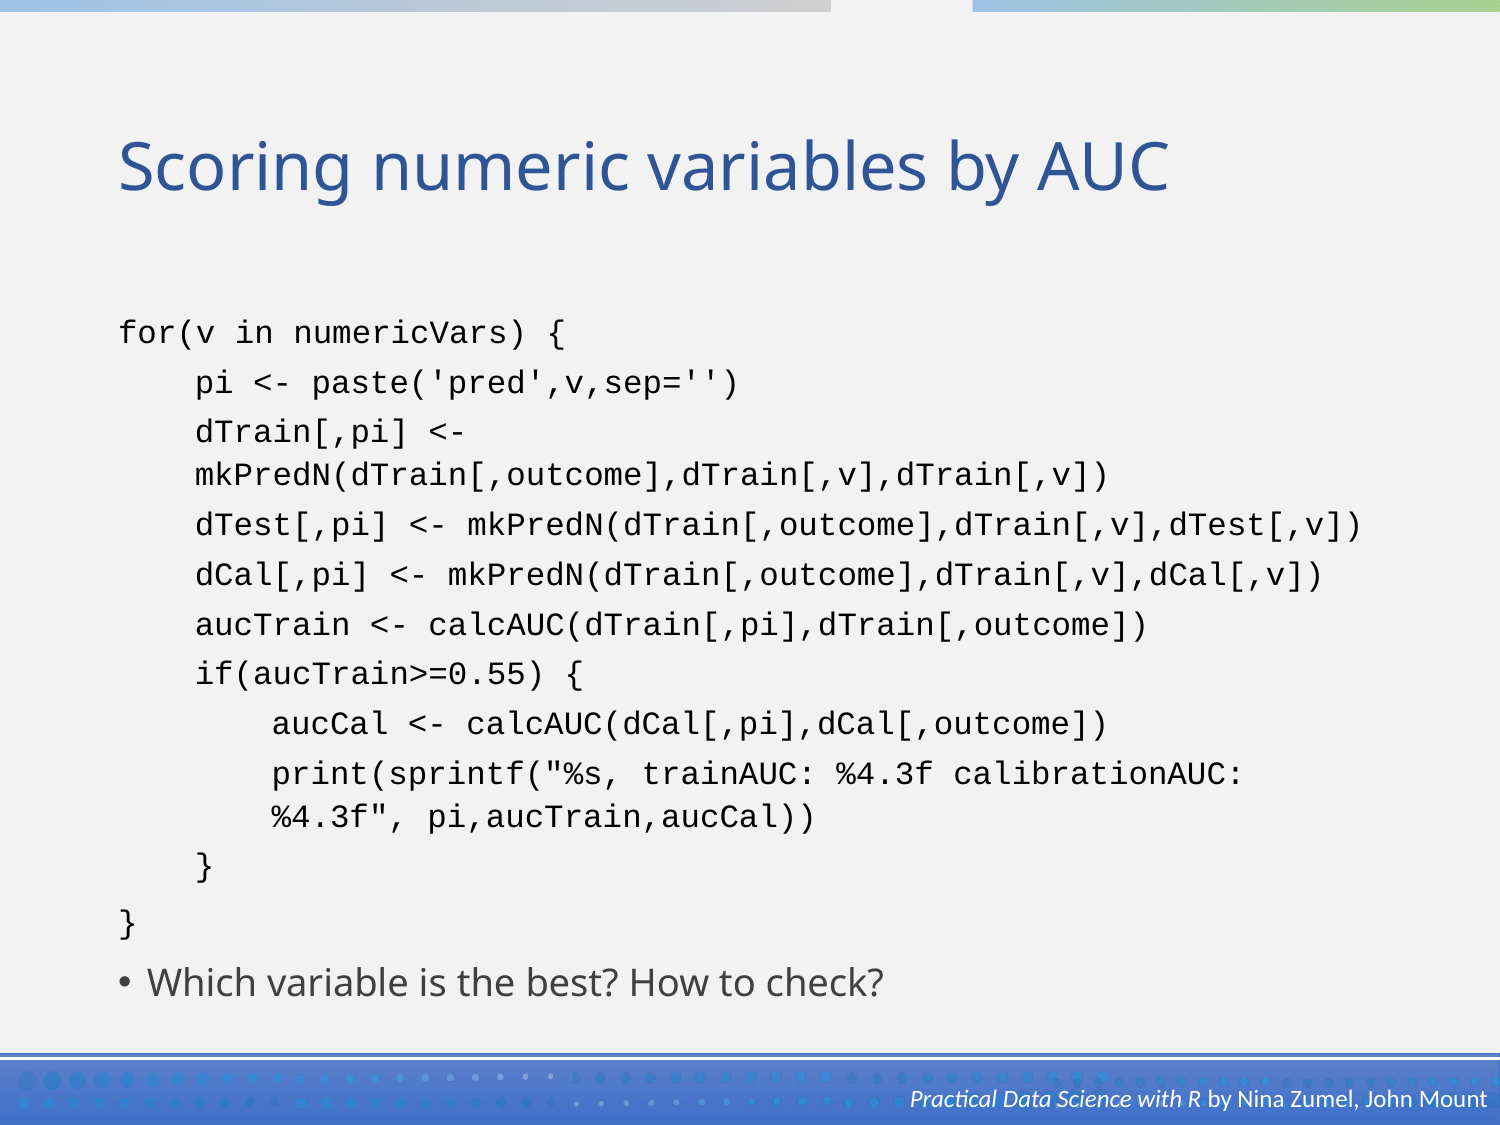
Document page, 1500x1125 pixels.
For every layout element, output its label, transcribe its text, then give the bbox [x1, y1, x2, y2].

list for(v in numericVars) { pi <- paste('pred',v,sep='') dTrain[,pi] <- mkPredN(dTrain[,outcome],dTrain[,v],dTrain[,v]) dTest[,pi] <- mkPredN(dTrain[,outcome],dTrain[,v],dTest[,v]) dCal[,pi] <- mkPredN(dTrain[,outcome],dTrain[,v],dCal[,v]) aucTrain <- calcAUC(dTrain[,pi],dTrain[,outcome]) if(aucTrain>=0.55) { aucCal <- calcAUC(dCal[,pi],dCal[,outcome]) print(sprintf("%s, trainAUC: %4.3f calibrationAUC: %4.3f", pi,aucTrain,aucCal)) } } Which variable is the best? How to check? [103, 299, 1397, 1014]
title Scoring numeric variables by AUC [103, 59, 1397, 278]
text_box Practical Data Science with R by Nina Zumel, John Mount [894, 1074, 1500, 1120]
